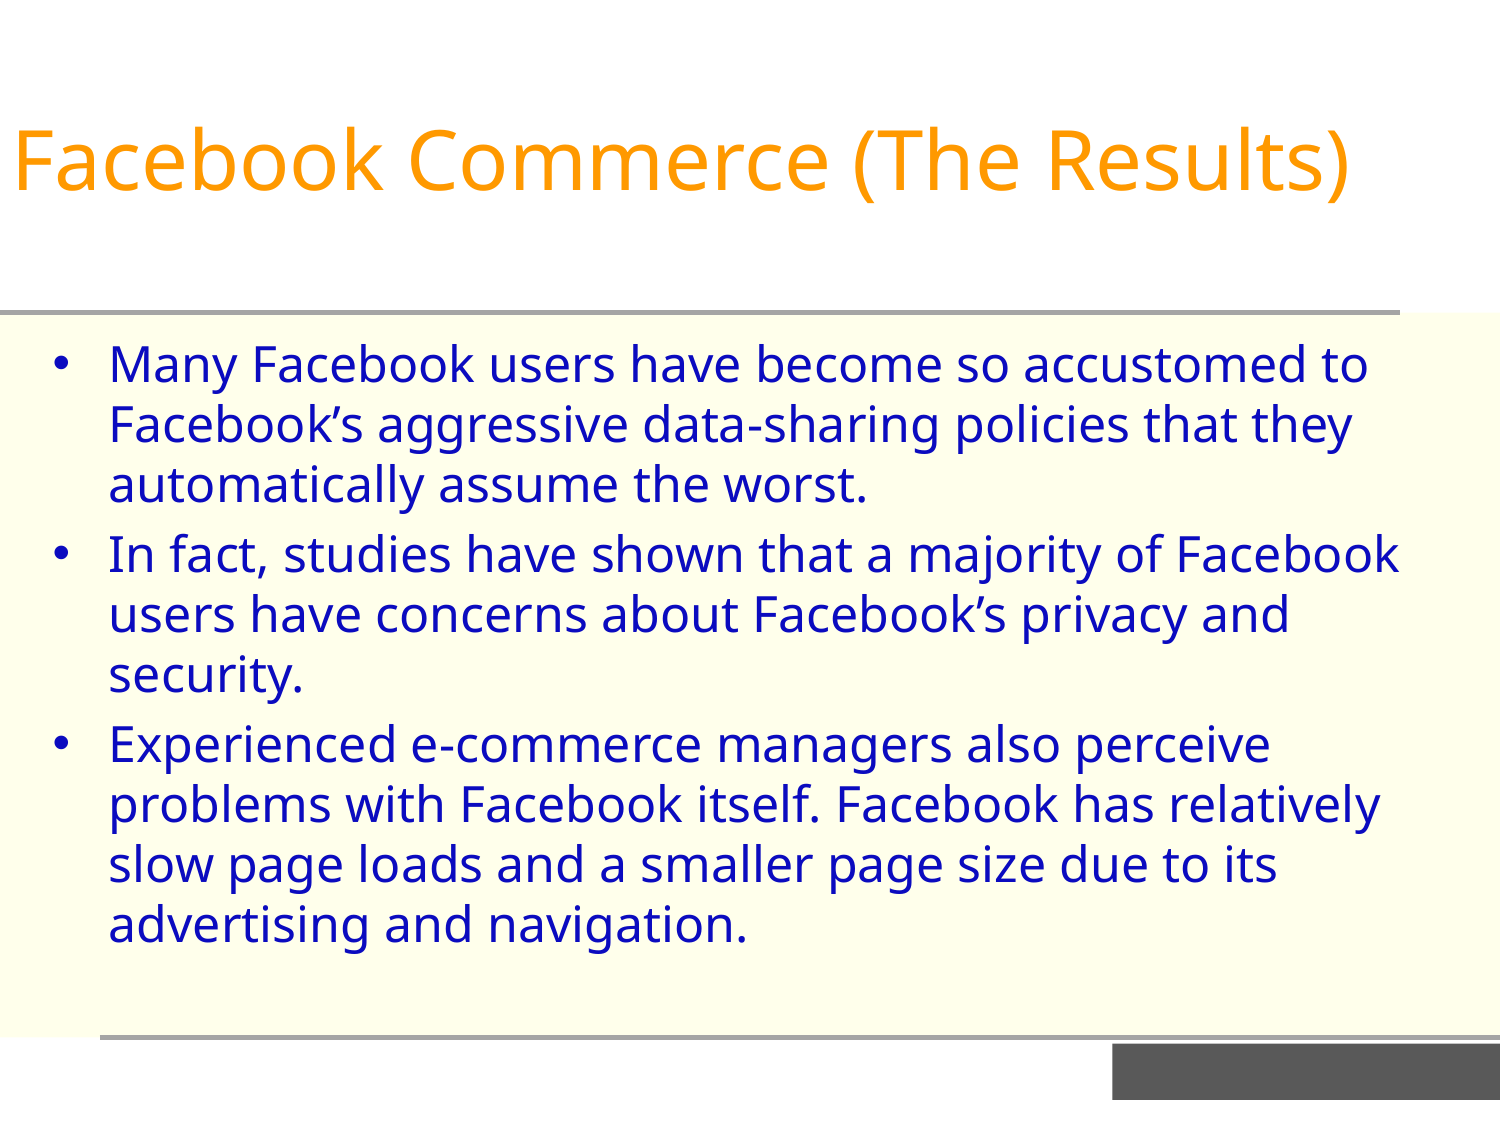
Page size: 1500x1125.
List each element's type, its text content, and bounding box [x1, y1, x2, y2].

list Many Facebook users have become so accustomed to Facebook’s aggressive data-sharing policies that they automatically assume the worst. In fact, studies have shown that a majority of Facebook users have concerns about Facebook’s privacy and security. Experienced e-commerce managers also perceive problems with Facebook itself. Facebook has relatively slow page loads and a smaller page size due to its advertising and navigation. [37, 324, 1475, 1125]
subtitle Facebook Commerce (The Results) [0, 99, 1500, 375]
